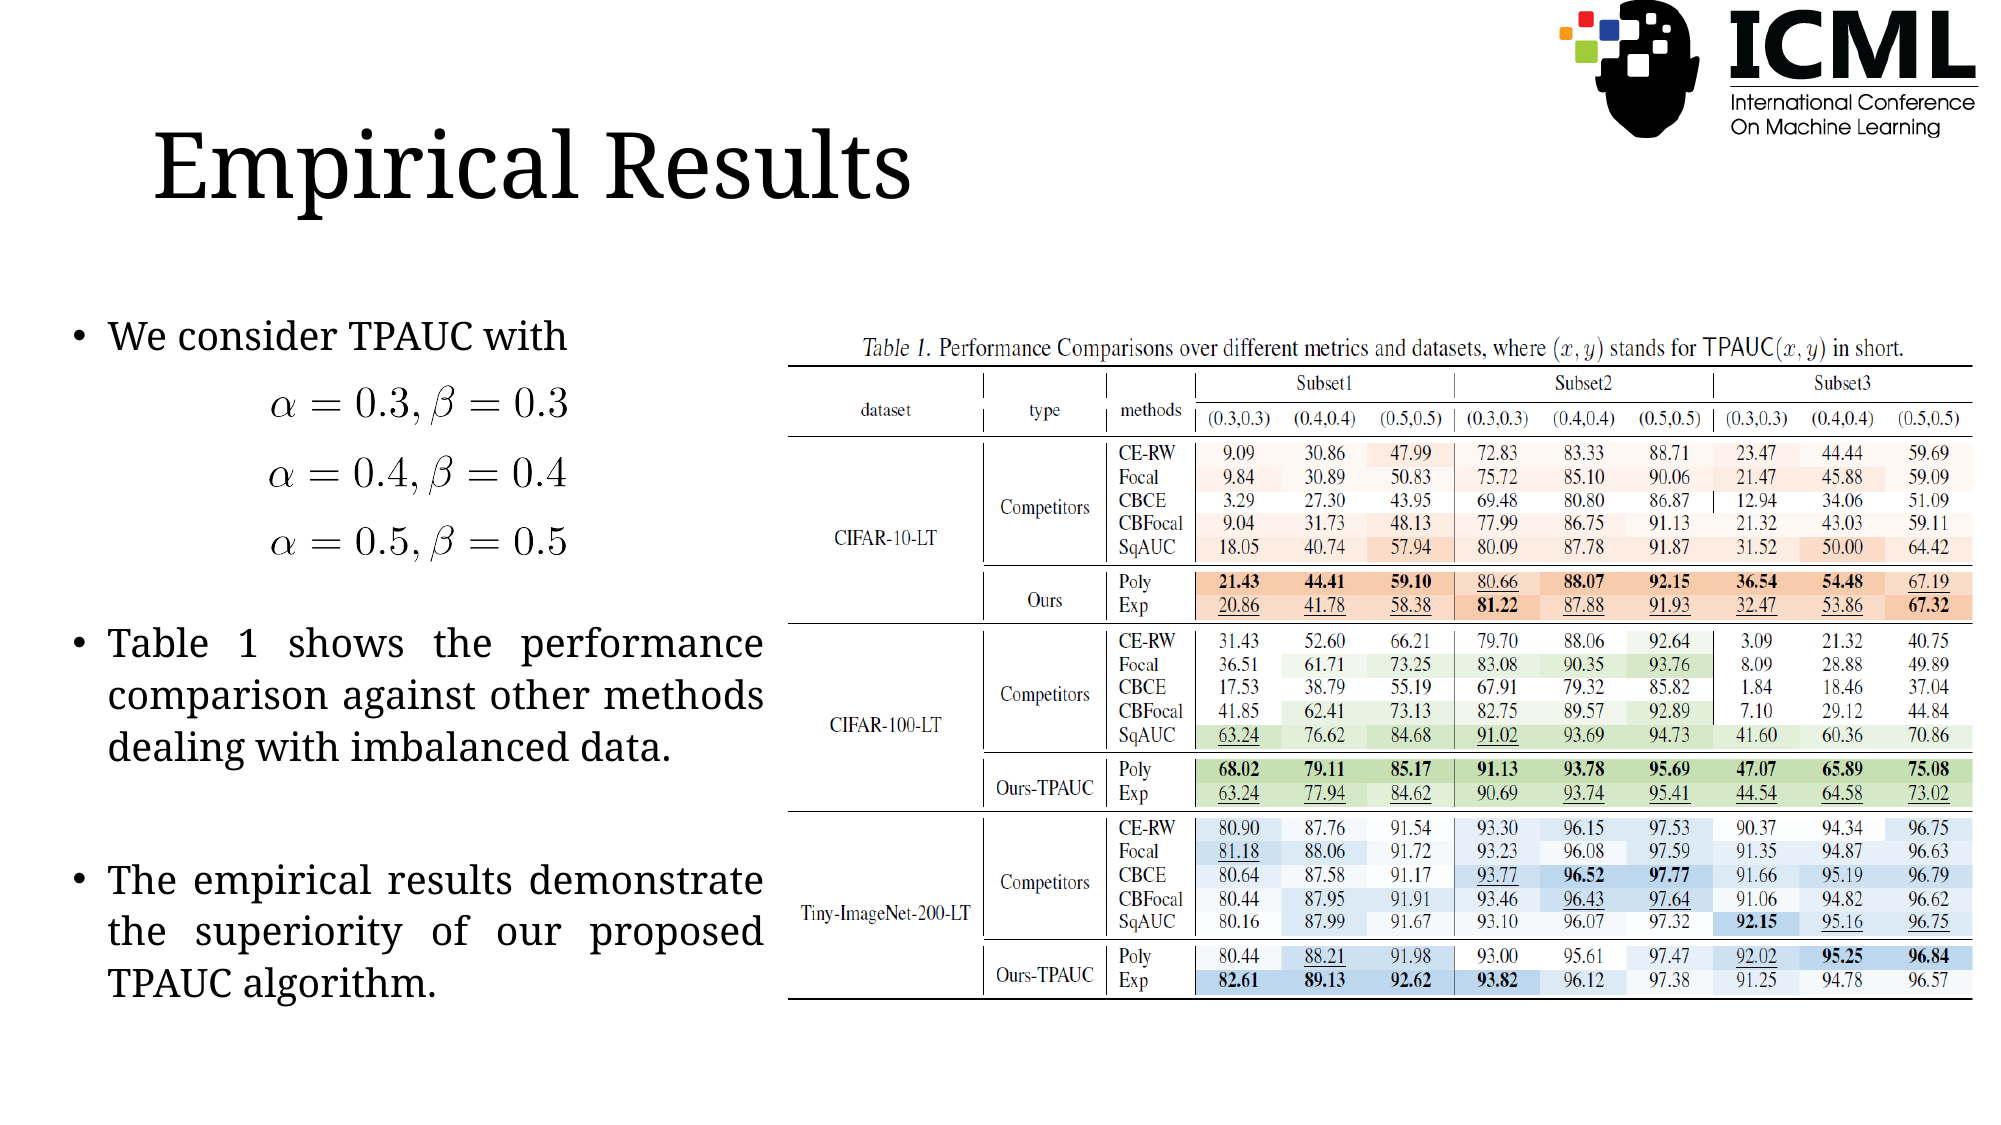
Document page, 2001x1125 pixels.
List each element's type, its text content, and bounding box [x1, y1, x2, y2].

picture [1559, 0, 1979, 138]
picture [271, 525, 566, 562]
title Empirical Results [137, 59, 1863, 278]
picture [271, 385, 567, 425]
list We consider TPAUC with Table 1 shows the performance comparison against other methods dealing with imbalanced data. The empirical results demonstrate the superiority of our proposed TPAUC algorithm. [57, 299, 781, 1052]
picture [269, 455, 566, 495]
picture [780, 329, 1978, 1005]
